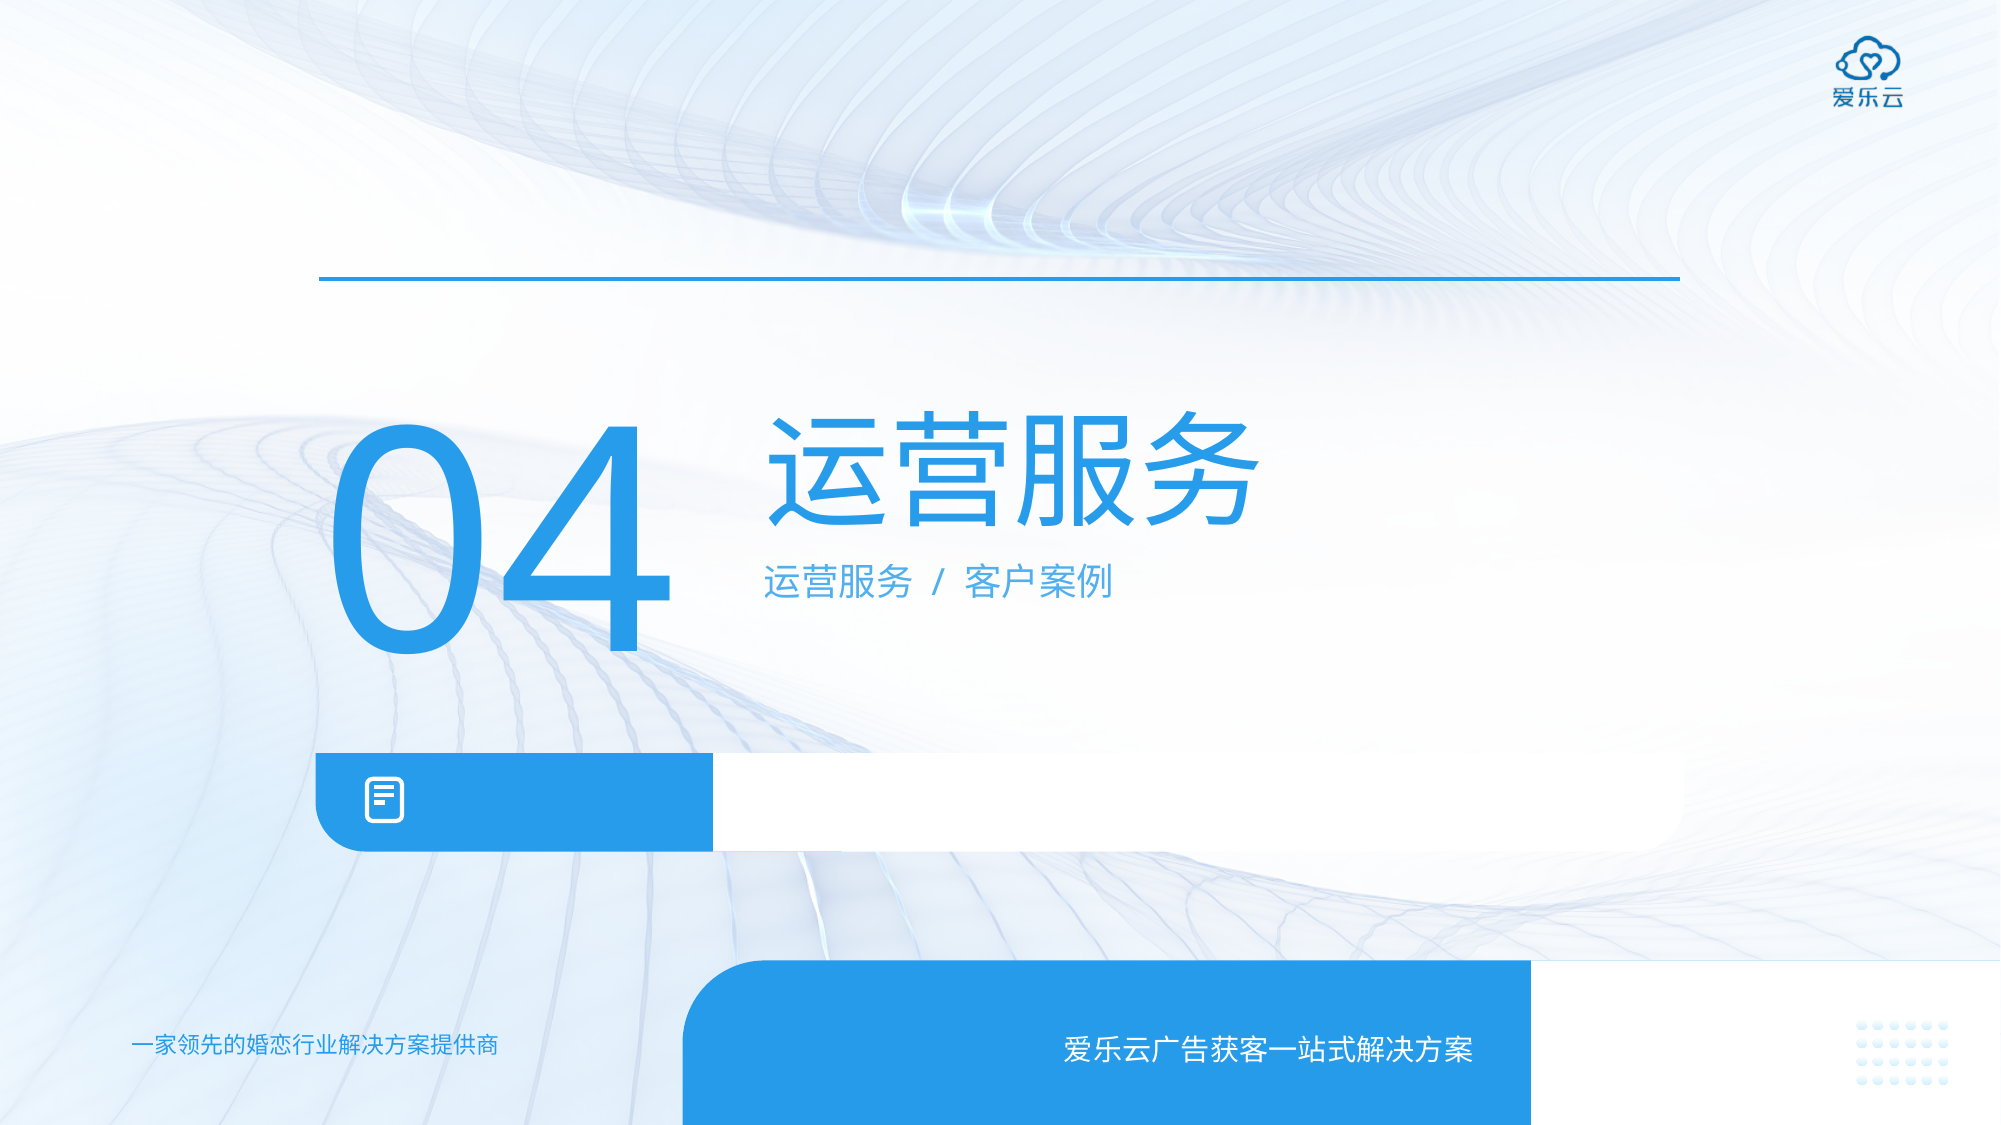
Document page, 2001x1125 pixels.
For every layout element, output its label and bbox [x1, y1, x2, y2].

text_box [1856, 1019, 1948, 1085]
text_box [366, 778, 403, 821]
picture [0, 0, 2001, 1125]
